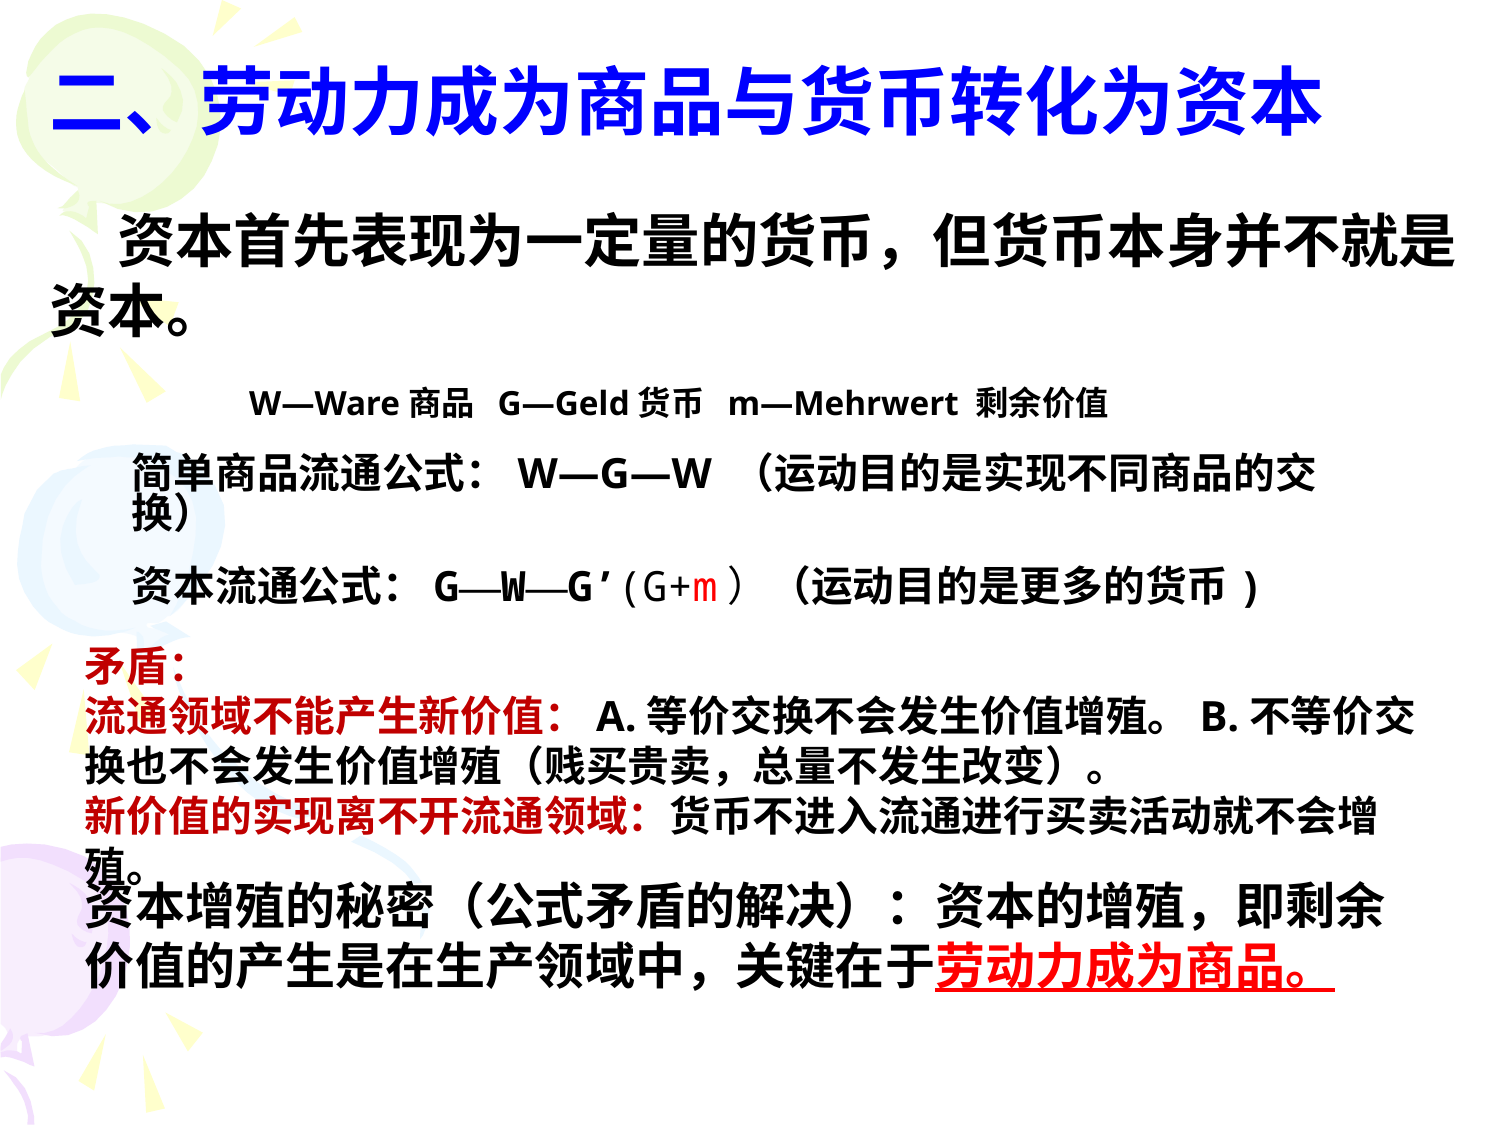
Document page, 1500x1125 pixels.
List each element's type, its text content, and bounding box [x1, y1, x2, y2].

text_box 简单商品流通公式：W—G—W （运动目的是实现不同商品的交换） [117, 449, 1360, 544]
text_box W—Ware商品 G—Geld货币 m—Mehrwert 剩余价值 [234, 374, 1157, 430]
text_box 资本流通公式：G—W—G’(G+m）（运动目的是更多的货币) [117, 562, 1397, 618]
text_box 资本增殖的秘密（公式矛盾的解决）：资本的增殖，即剩余价值的产生是在生产领域中，关键在于劳动力成为商品。 [70, 867, 1442, 1002]
text_box 矛盾： 流通领域不能产生新价值：A.等价交换不会发生价值增殖。B.不等价交换也不会发生价值增殖（贱买贵卖，总量不发生改变）。 新价值的实现离不开流通领域：货币不进入流通进行买卖活动就不会增殖。 [70, 632, 1454, 898]
text_box 二、劳动力成为商品与货币转化为资本 资本首先表现为一定量的货币，但货币本身并不就是资本。 [35, 46, 1473, 352]
